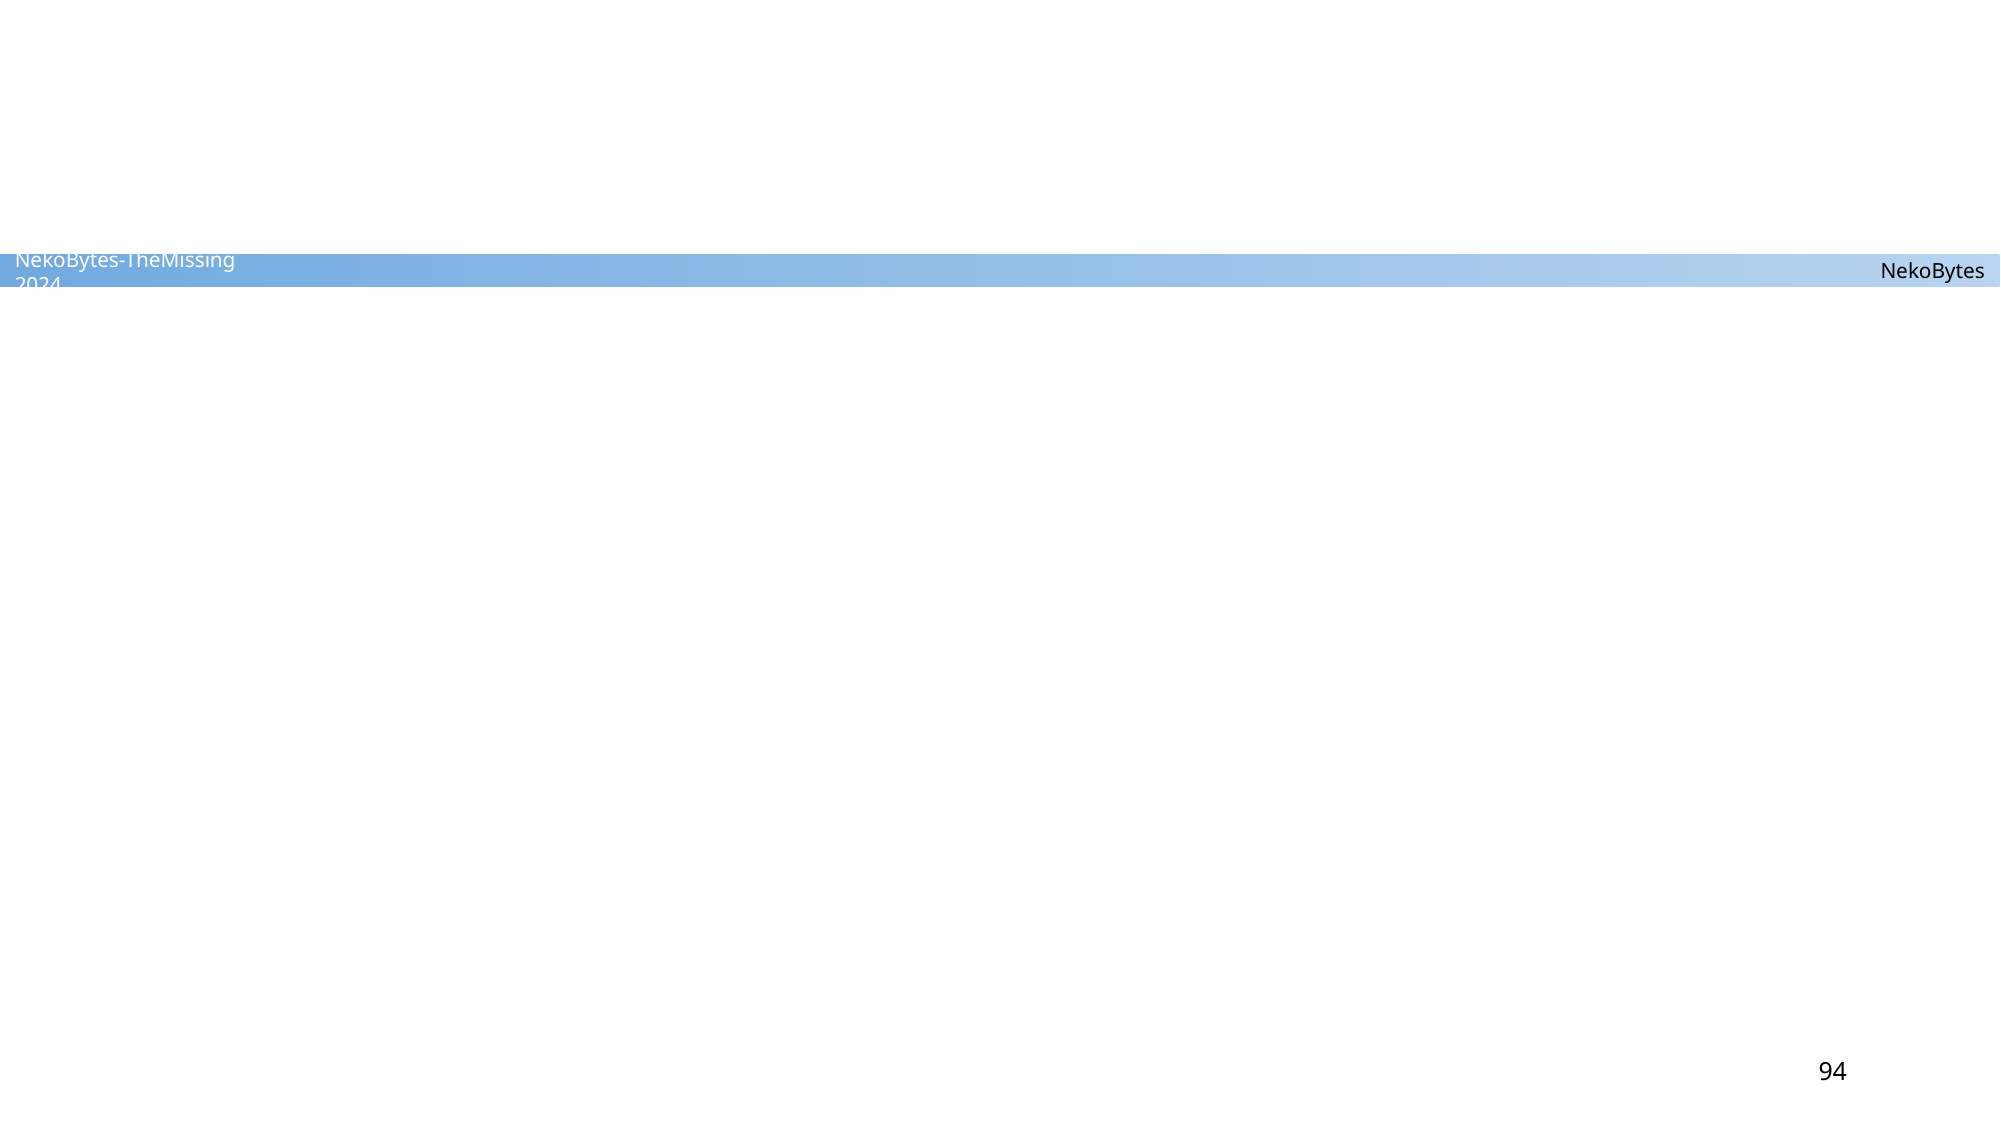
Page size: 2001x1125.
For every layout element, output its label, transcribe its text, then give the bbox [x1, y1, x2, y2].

slide_number 94 [1412, 1042, 1863, 1103]
